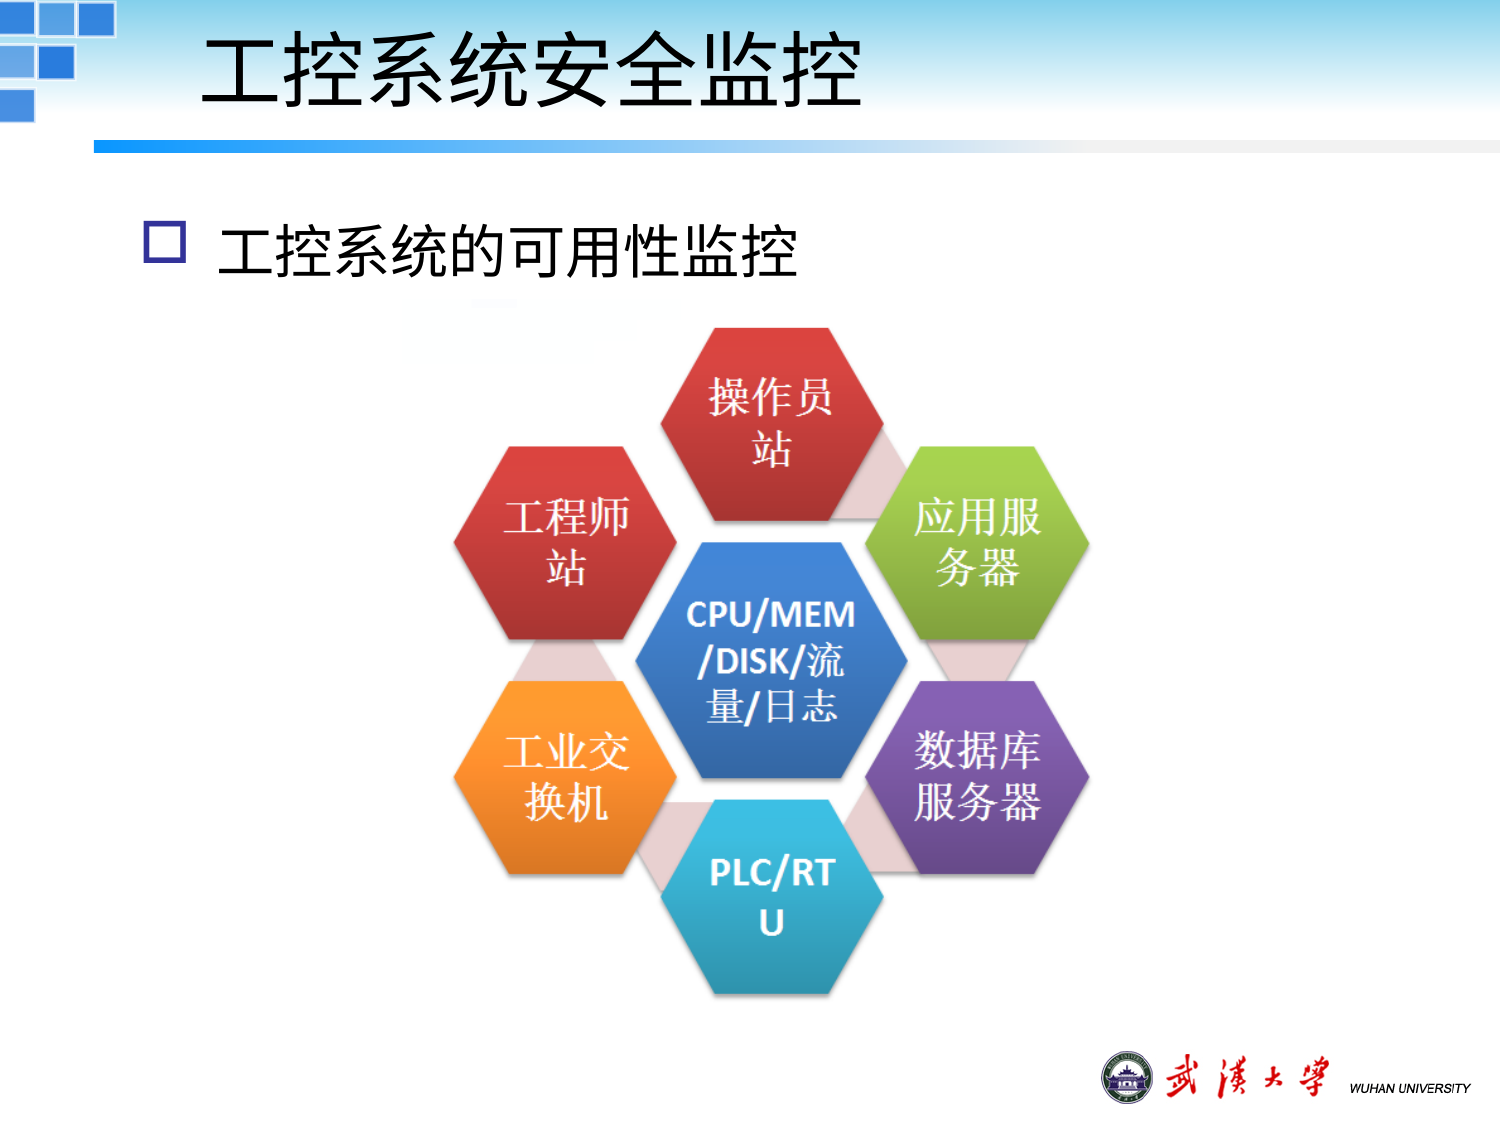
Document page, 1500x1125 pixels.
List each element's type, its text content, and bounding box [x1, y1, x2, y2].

list 工控系统的可用性监控 [123, 172, 1406, 953]
title 工控系统安全监控 [183, 19, 1372, 119]
picture [401, 298, 1159, 1023]
picture [1072, 1046, 1500, 1115]
